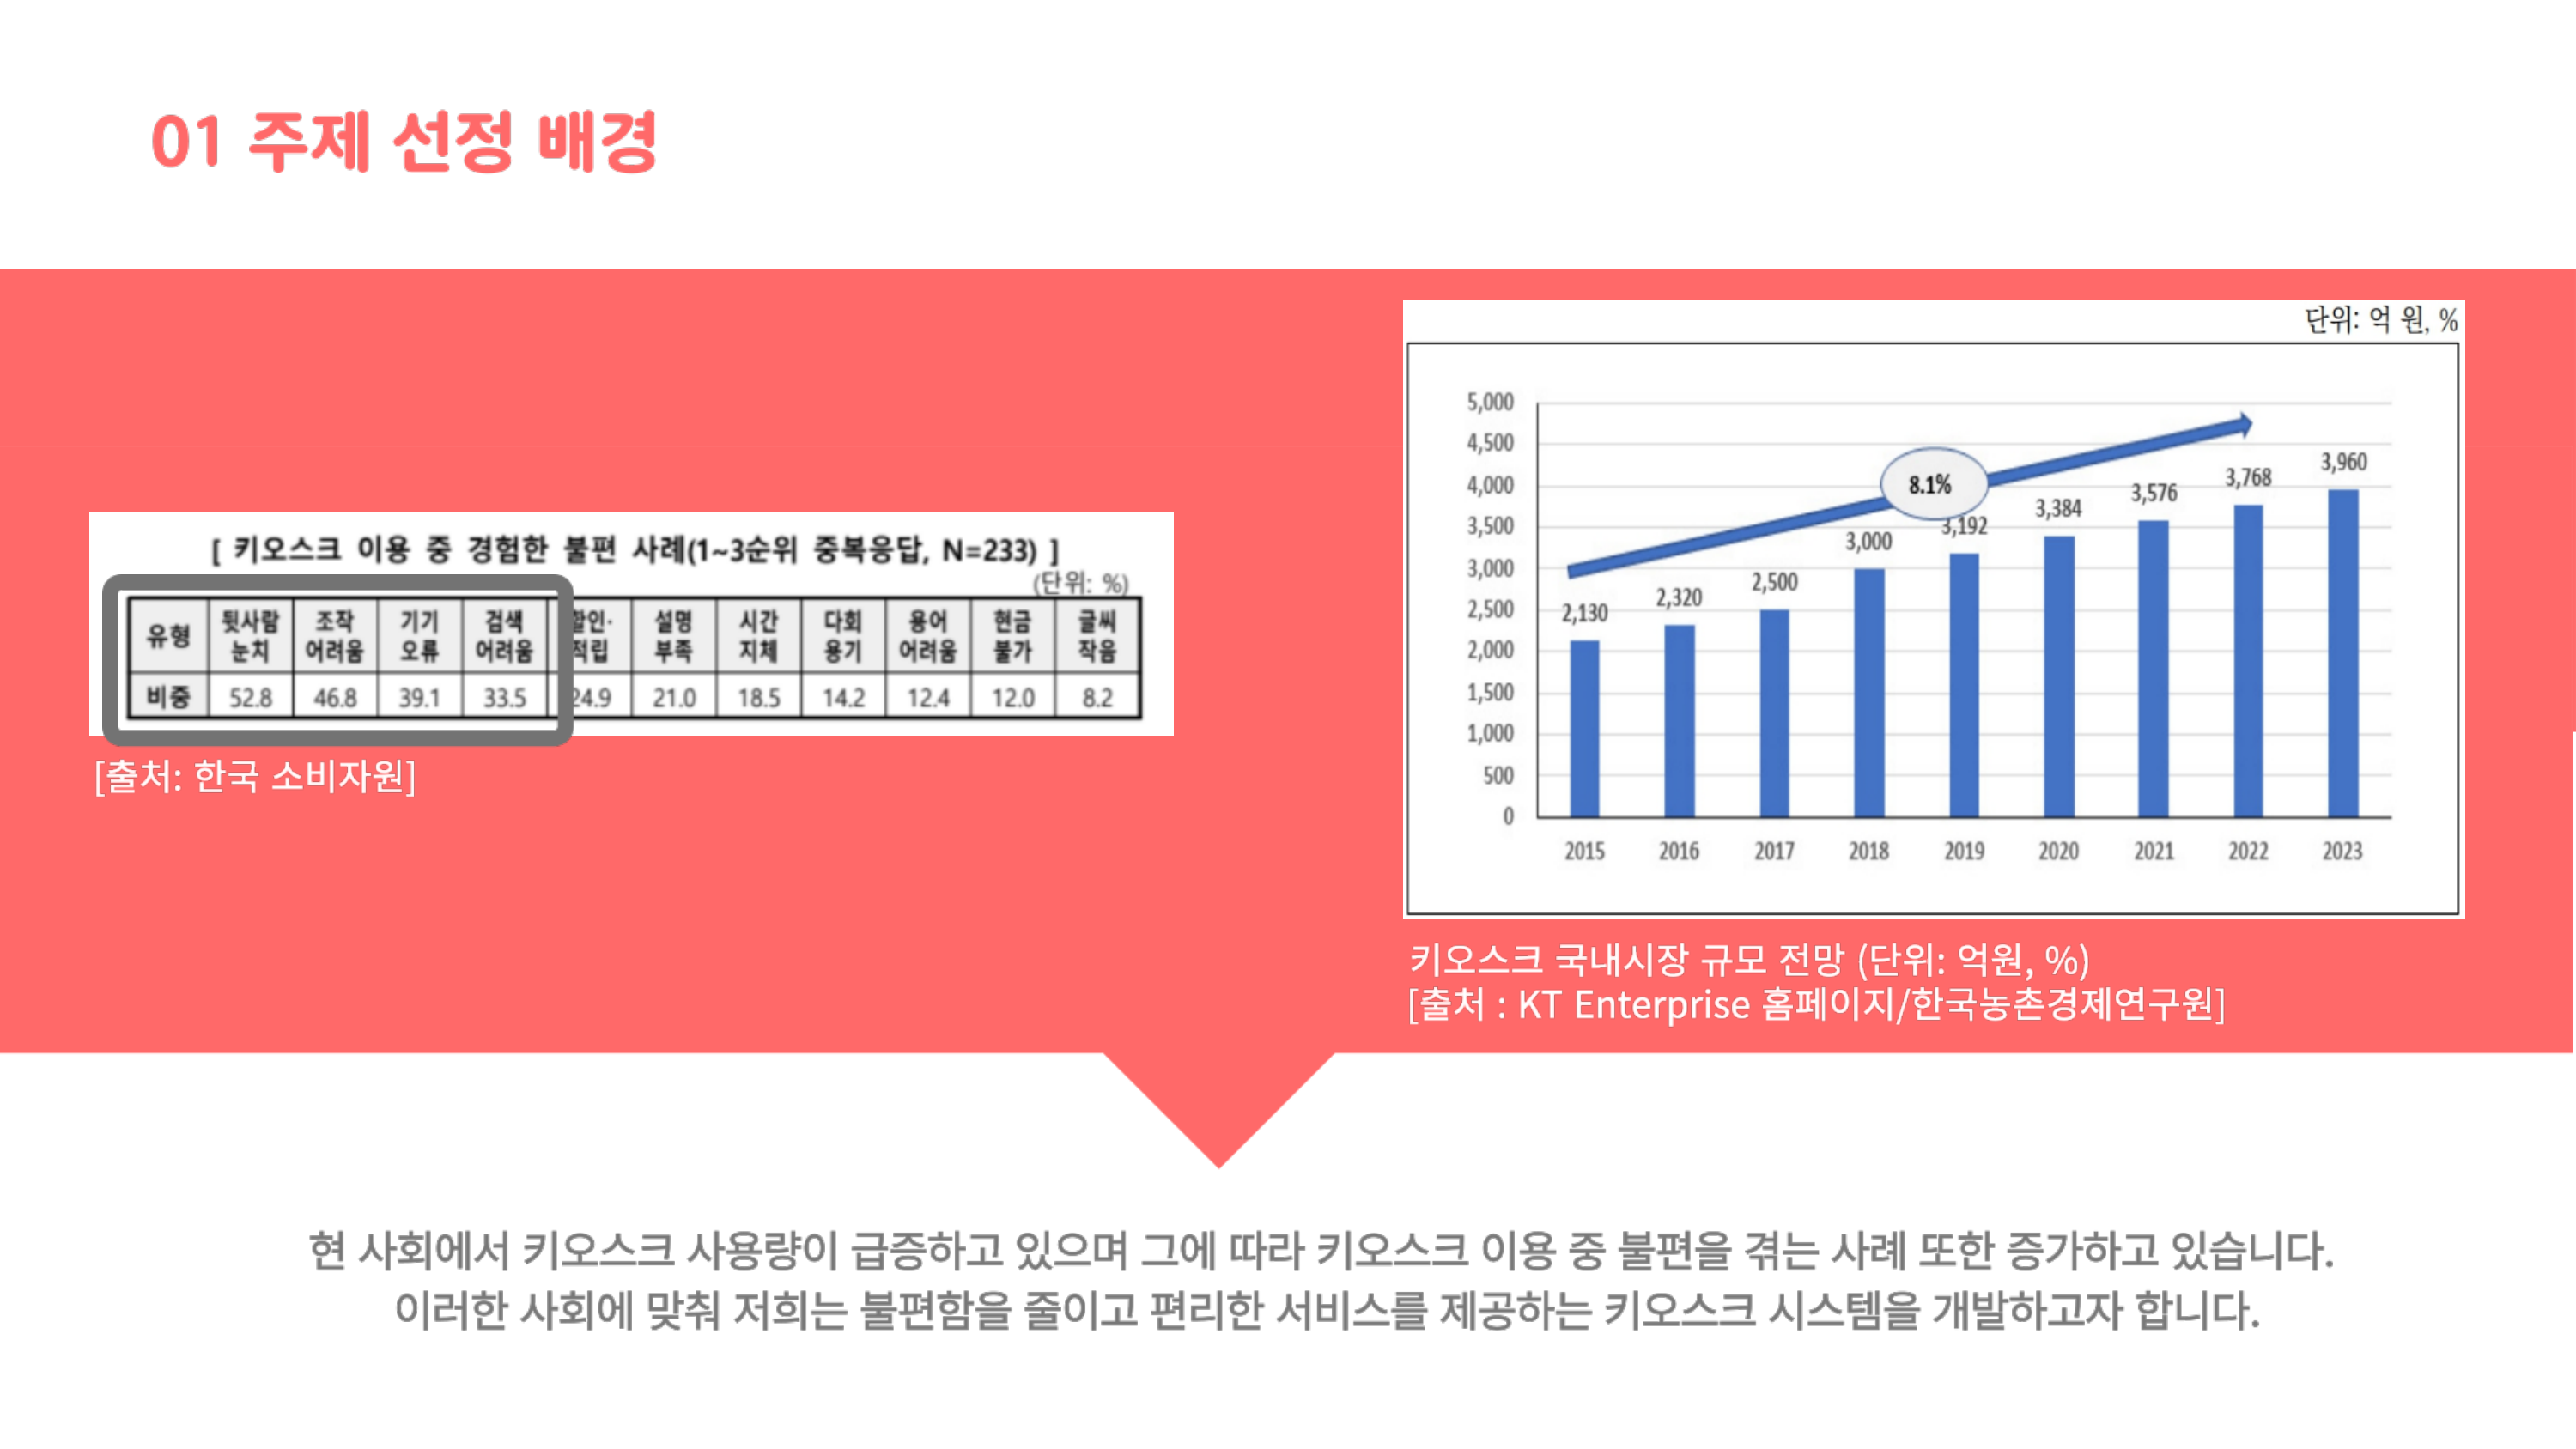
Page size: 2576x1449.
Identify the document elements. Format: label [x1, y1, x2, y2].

picture [129, 70, 726, 251]
text_box [101, 573, 574, 749]
text_box [88, 512, 1174, 737]
picture [62, 1203, 2505, 1381]
text_box [0, 446, 2573, 1449]
picture [1262, 923, 2263, 1063]
text_box [1403, 300, 2465, 920]
text_box [0, 269, 2576, 446]
picture [80, 736, 454, 837]
